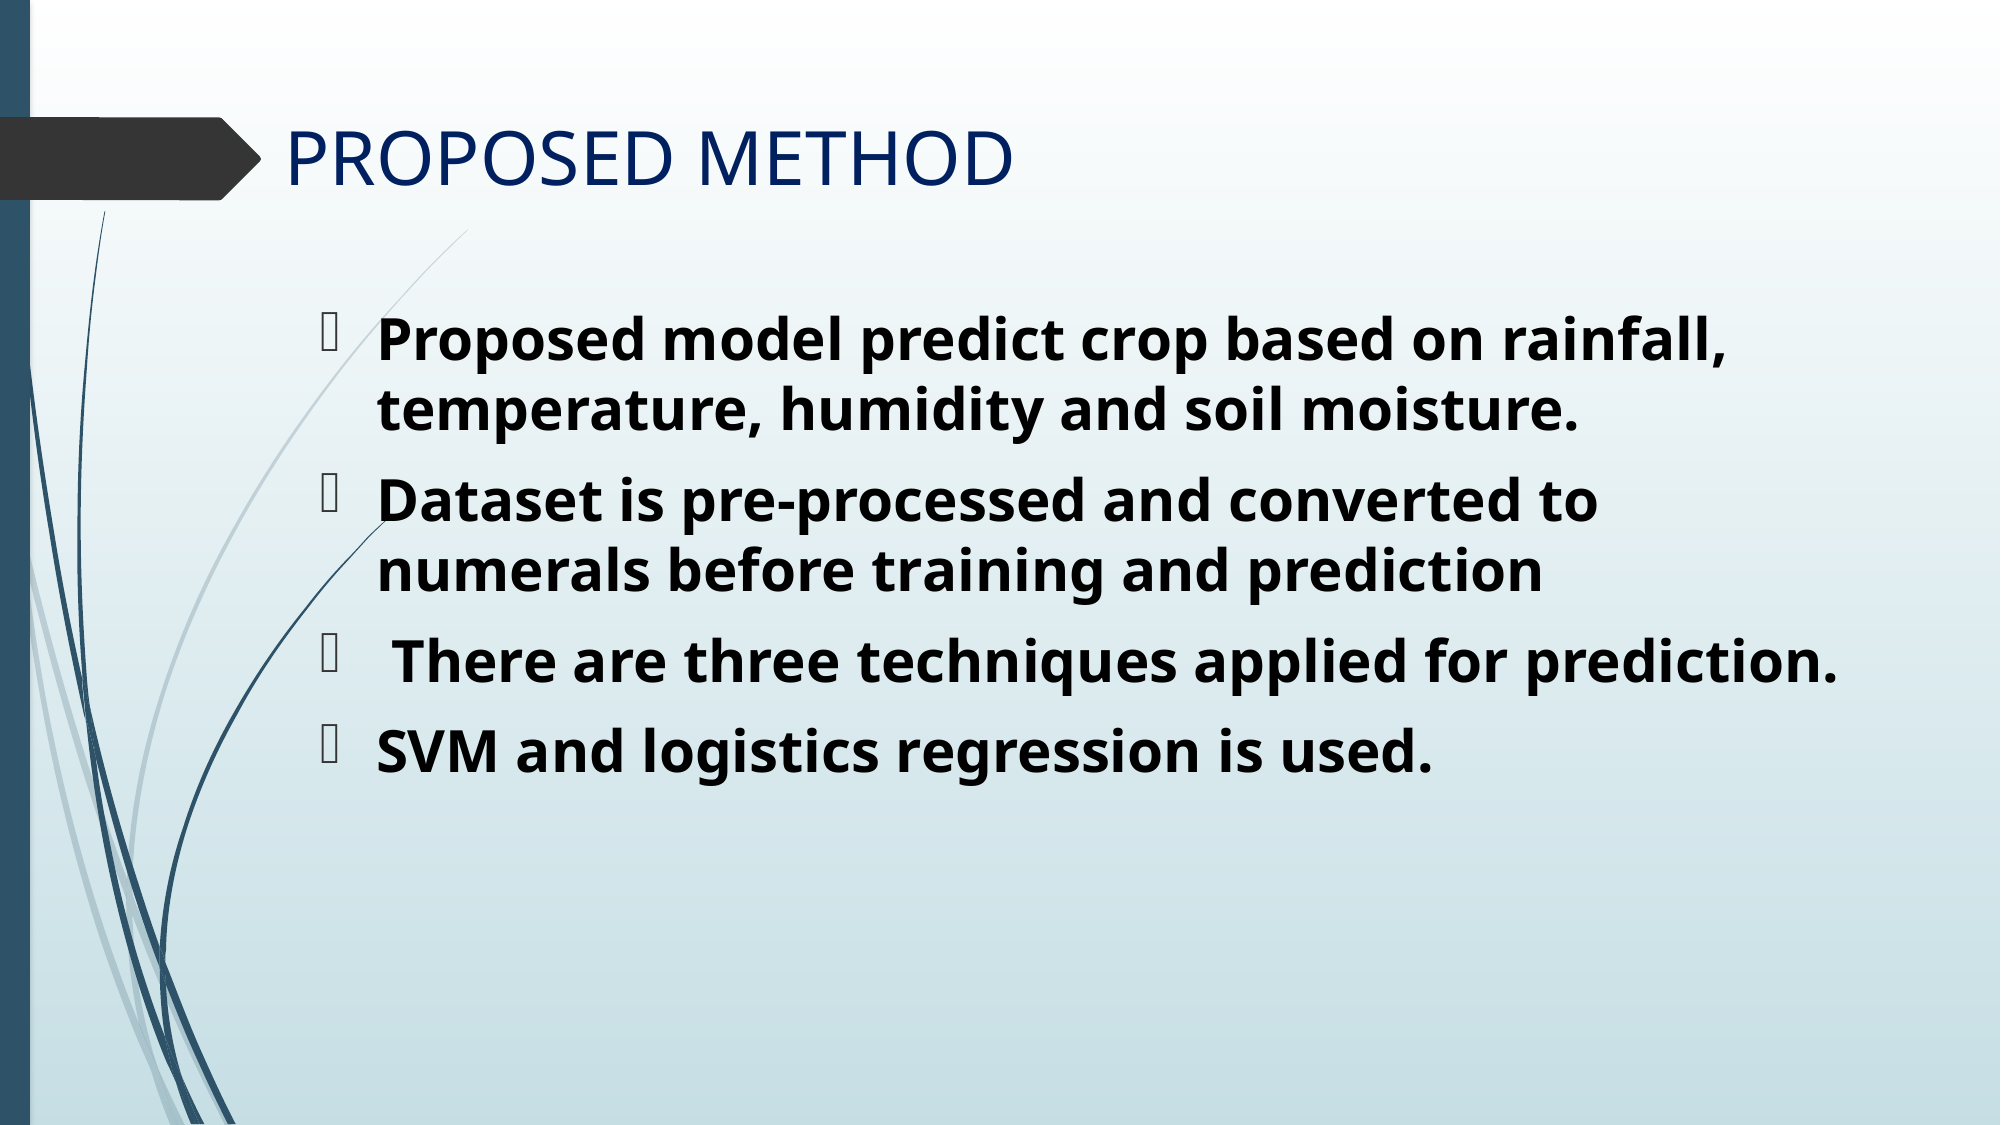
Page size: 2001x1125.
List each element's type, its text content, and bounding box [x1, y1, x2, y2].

list Proposed model predict crop based on rainfall, temperature, humidity and soil moisture. Dataset is pre-processed and converted to numerals before training and prediction There are three techniques applied for prediction. SVM and logistics regression is used. [304, 295, 1888, 970]
title PROPOSED METHOD [269, 102, 1888, 230]
